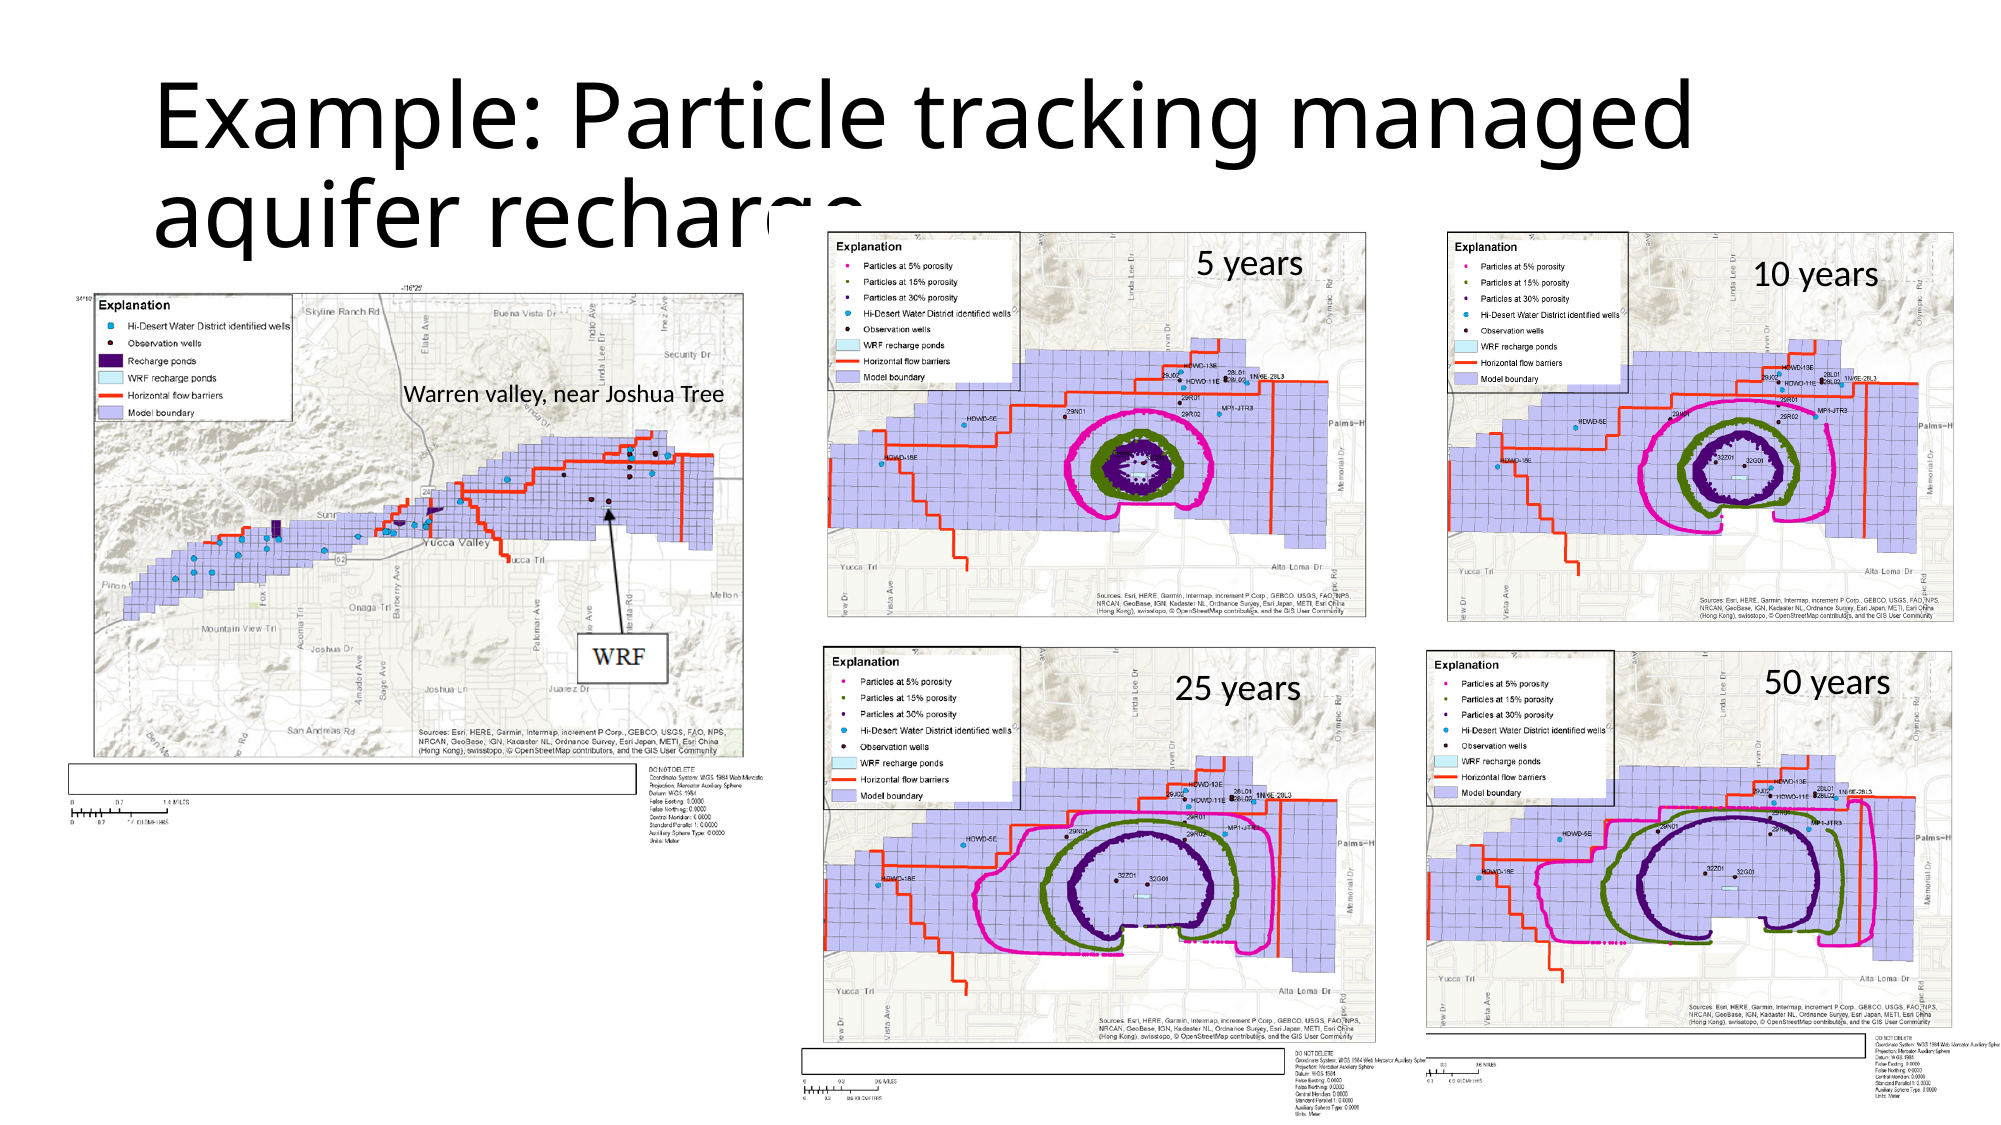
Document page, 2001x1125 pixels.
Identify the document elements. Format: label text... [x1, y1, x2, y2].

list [769, 206, 1415, 620]
title Example: Particle tracking managed aquifer recharge [137, 59, 1863, 261]
picture [23, 206, 2000, 1125]
